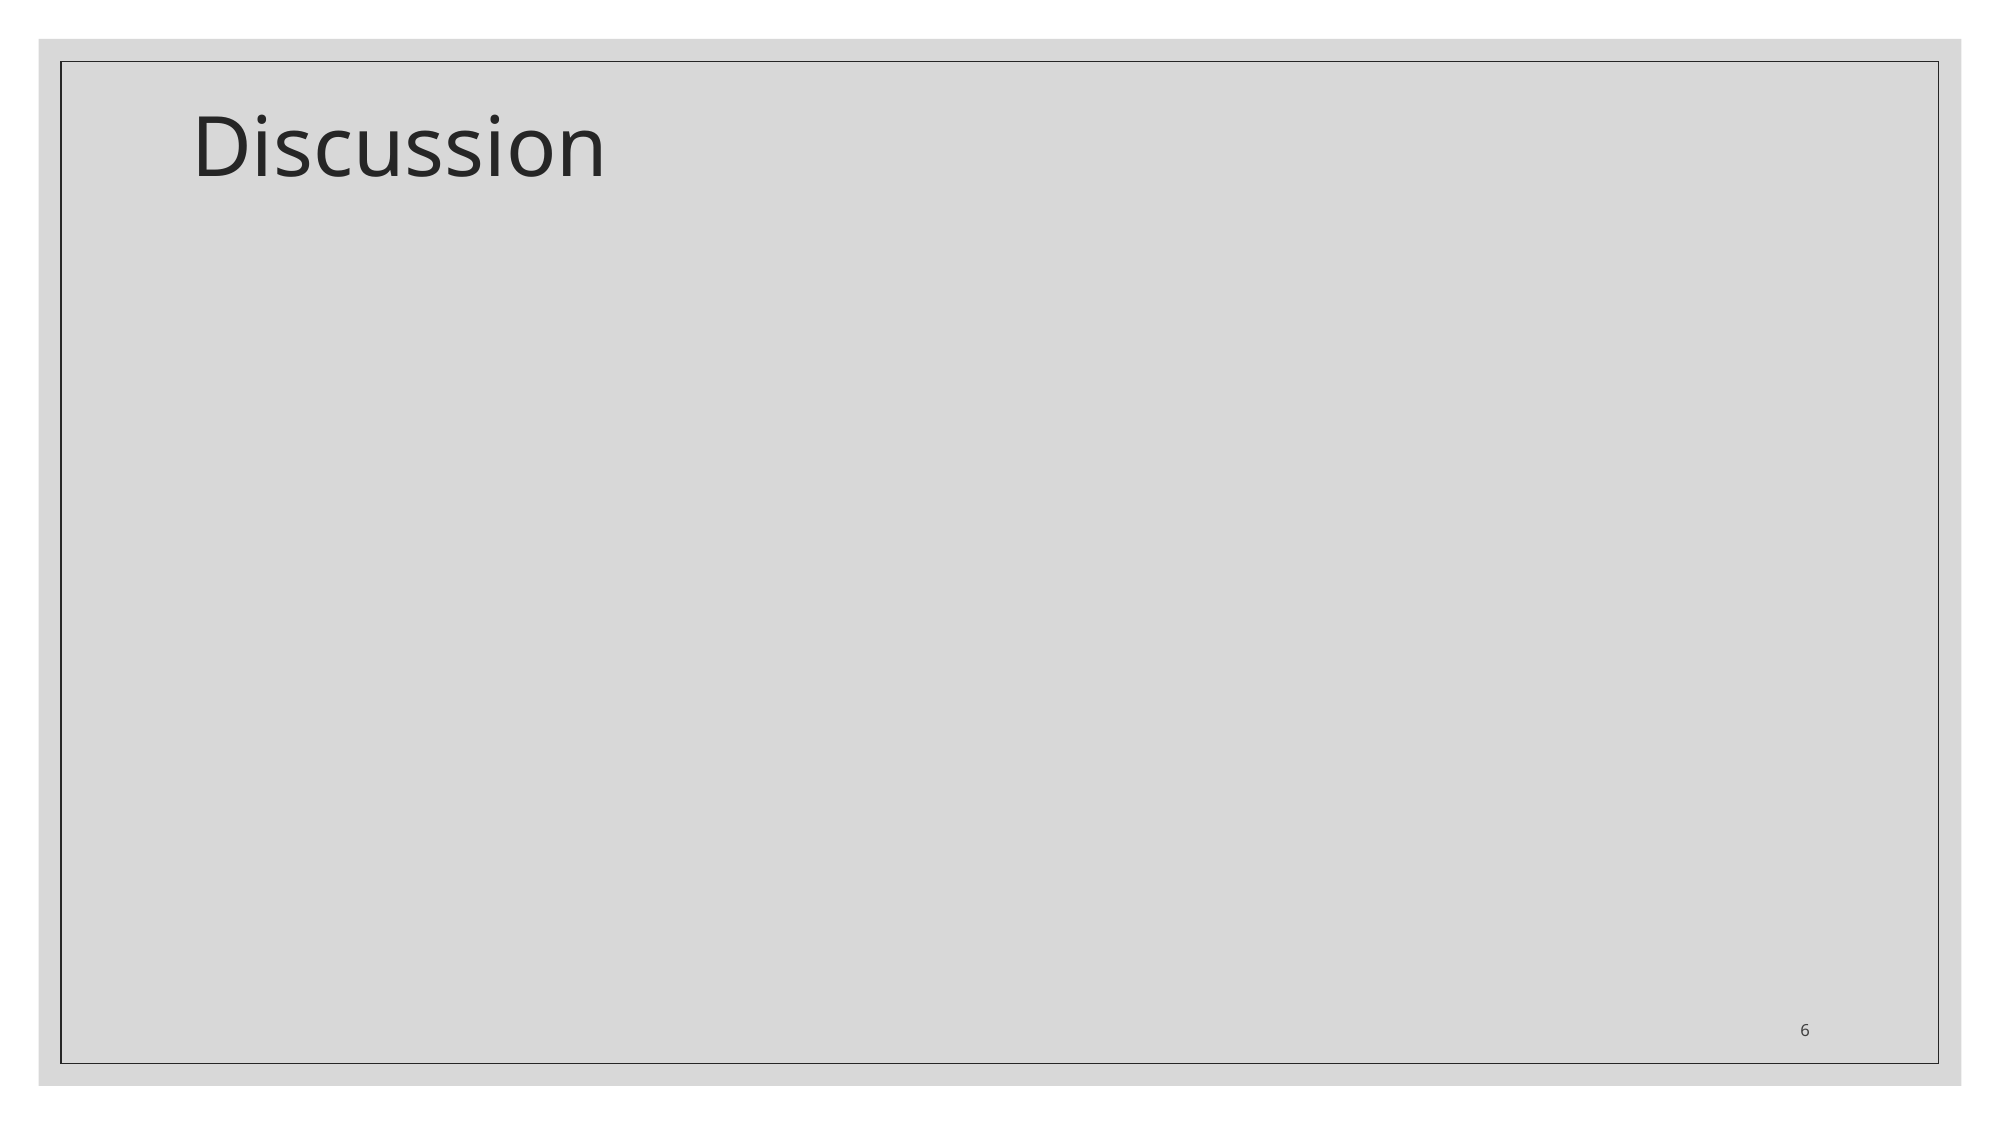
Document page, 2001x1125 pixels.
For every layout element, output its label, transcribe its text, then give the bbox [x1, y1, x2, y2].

slide_number 6 [1687, 990, 1825, 1050]
title Discussion [176, 90, 1827, 209]
